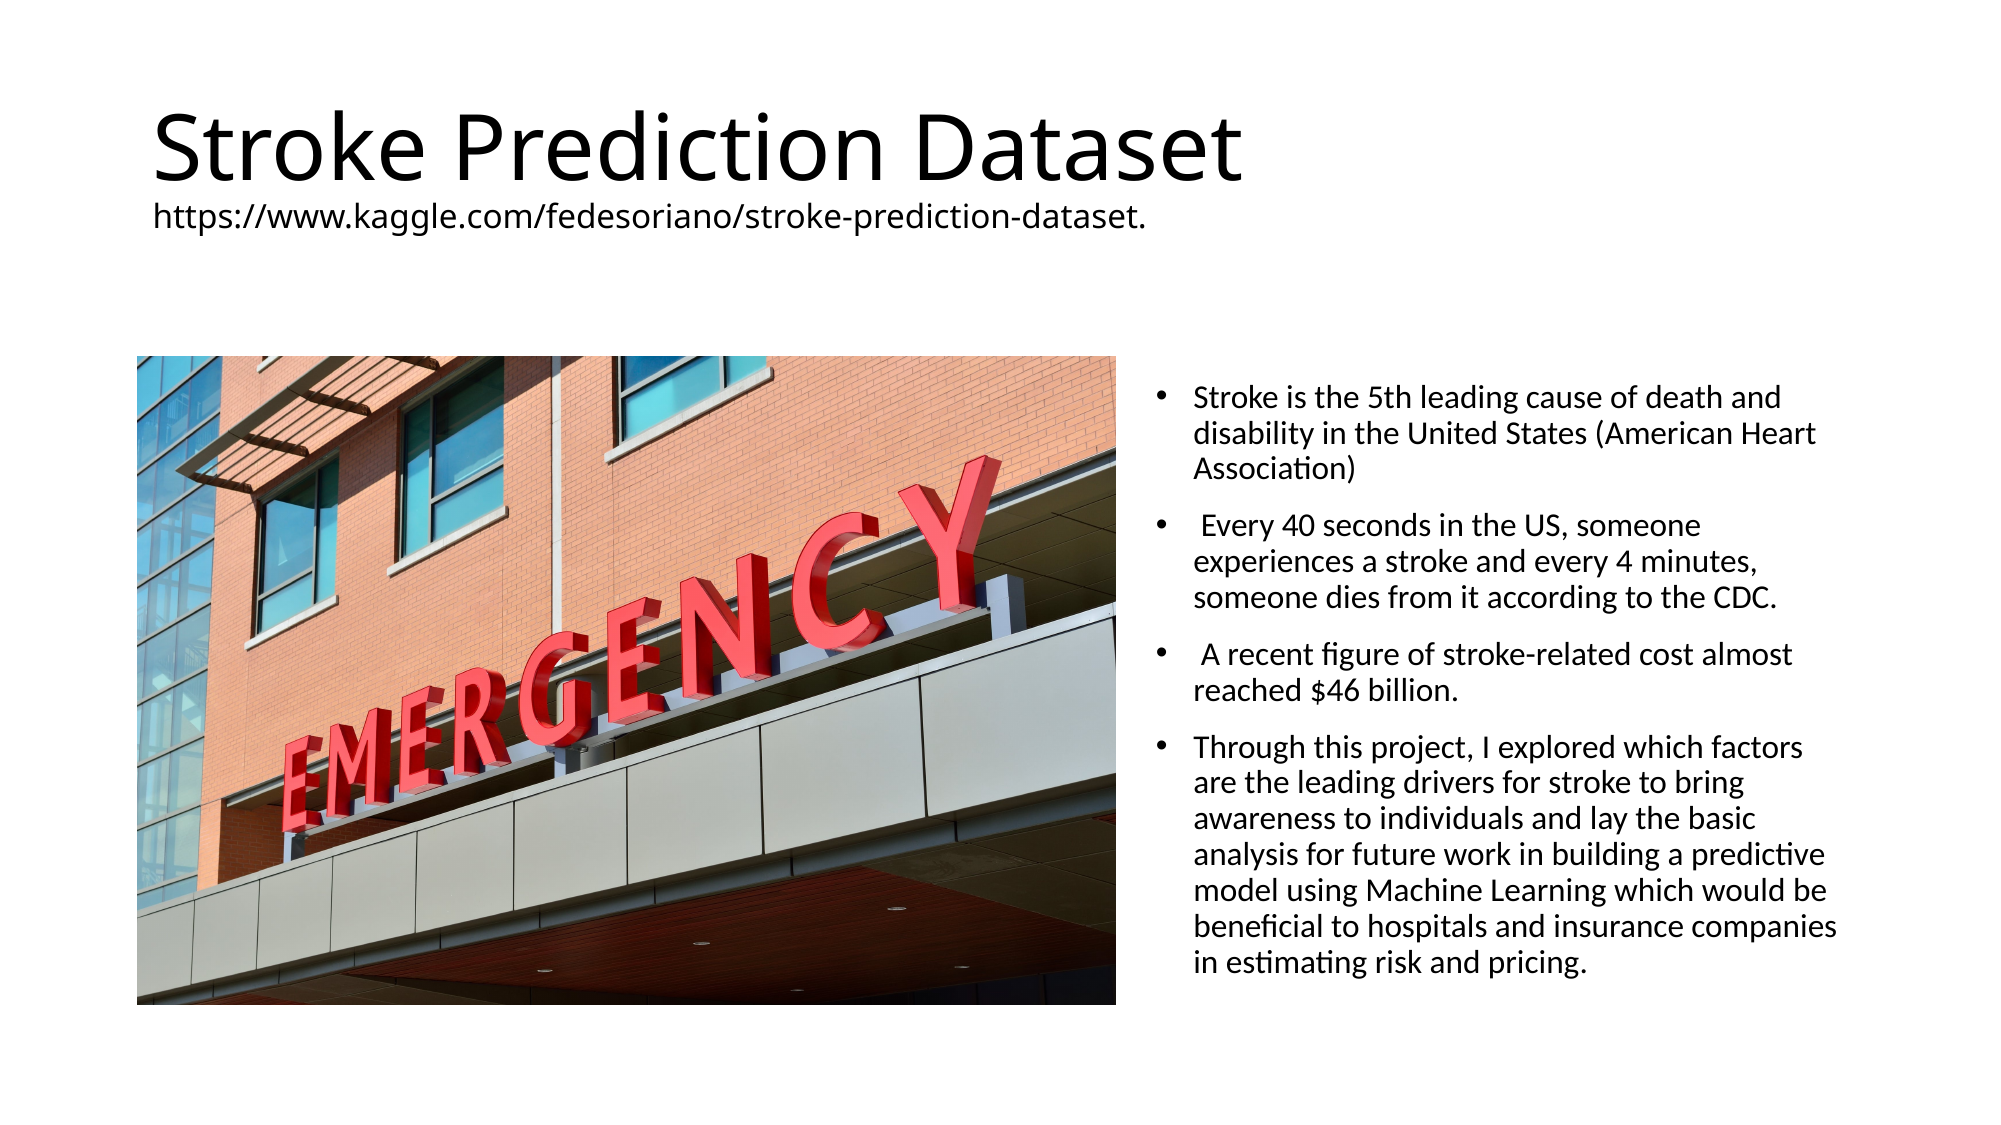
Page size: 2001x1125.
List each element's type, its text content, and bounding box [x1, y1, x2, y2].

title Stroke Prediction Dataset https://www.kaggle.com/fedesoriano/stroke-prediction-dataset. [137, 59, 1863, 278]
list Stroke is the 5th leading cause of death and disability in the United States (American Heart Association) Every 40 seconds in the US, someone experiences a stroke and every 4 minutes, someone dies from it according to the CDC. A recent figure of stroke-related cost almost reached $46 billion. Through this project, I explored which factors are the leading drivers for stroke to bring awareness to individuals and lay the basic analysis for future work in building a predictive model using Machine Learning which would be beneficial to hospitals and insurance companies in estimating risk and pricing. [1140, 311, 1863, 1051]
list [137, 356, 1116, 1005]
